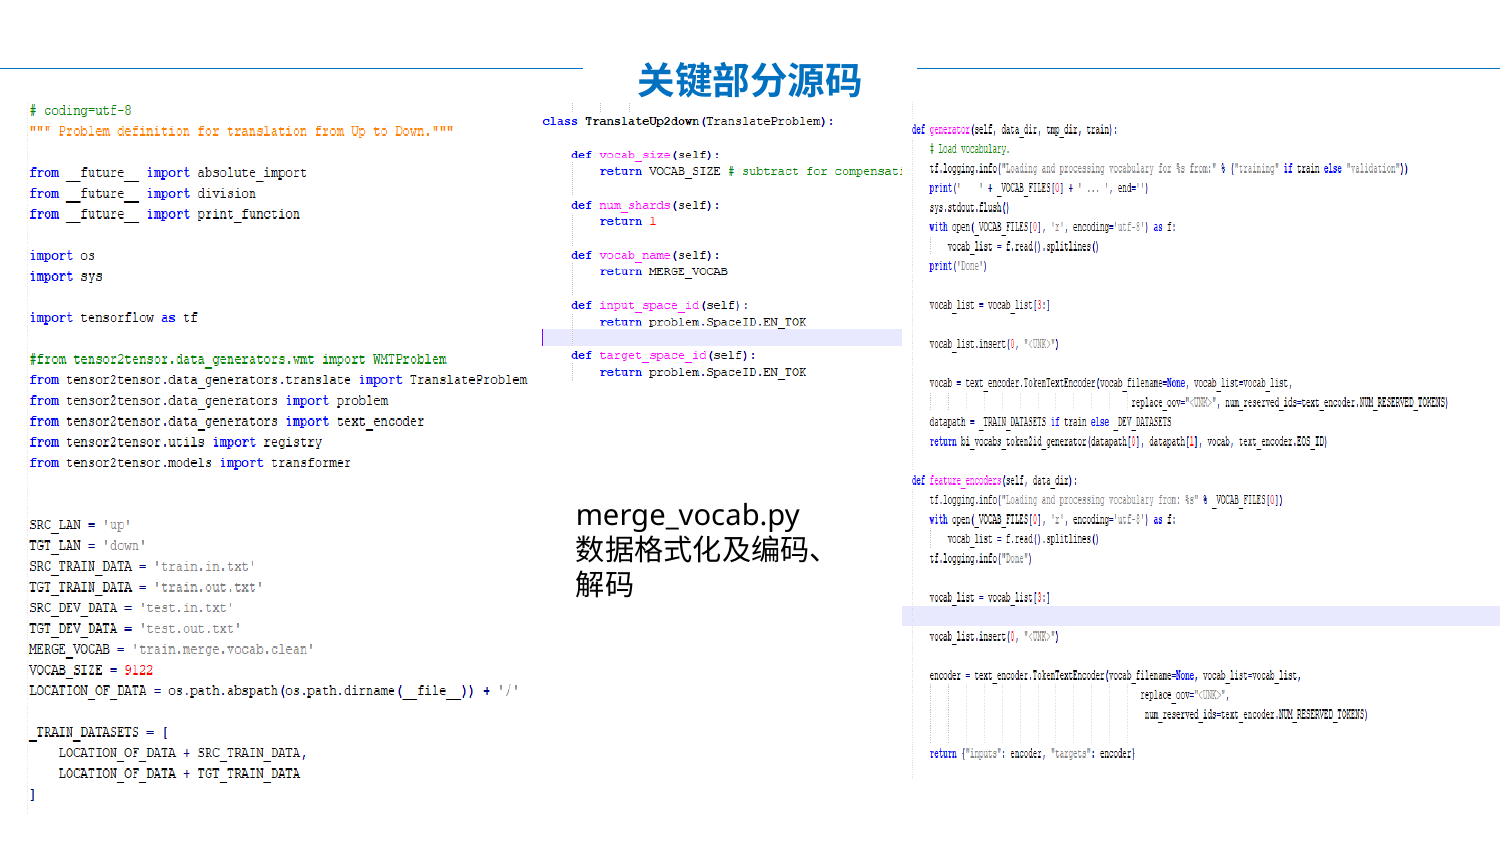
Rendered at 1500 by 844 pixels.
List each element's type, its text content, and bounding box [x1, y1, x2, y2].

text_box 关键部分源码 [622, 27, 878, 102]
text_box merge_vocab.py 数据格式化及编码、解码 [561, 488, 868, 644]
picture [27, 102, 1500, 814]
